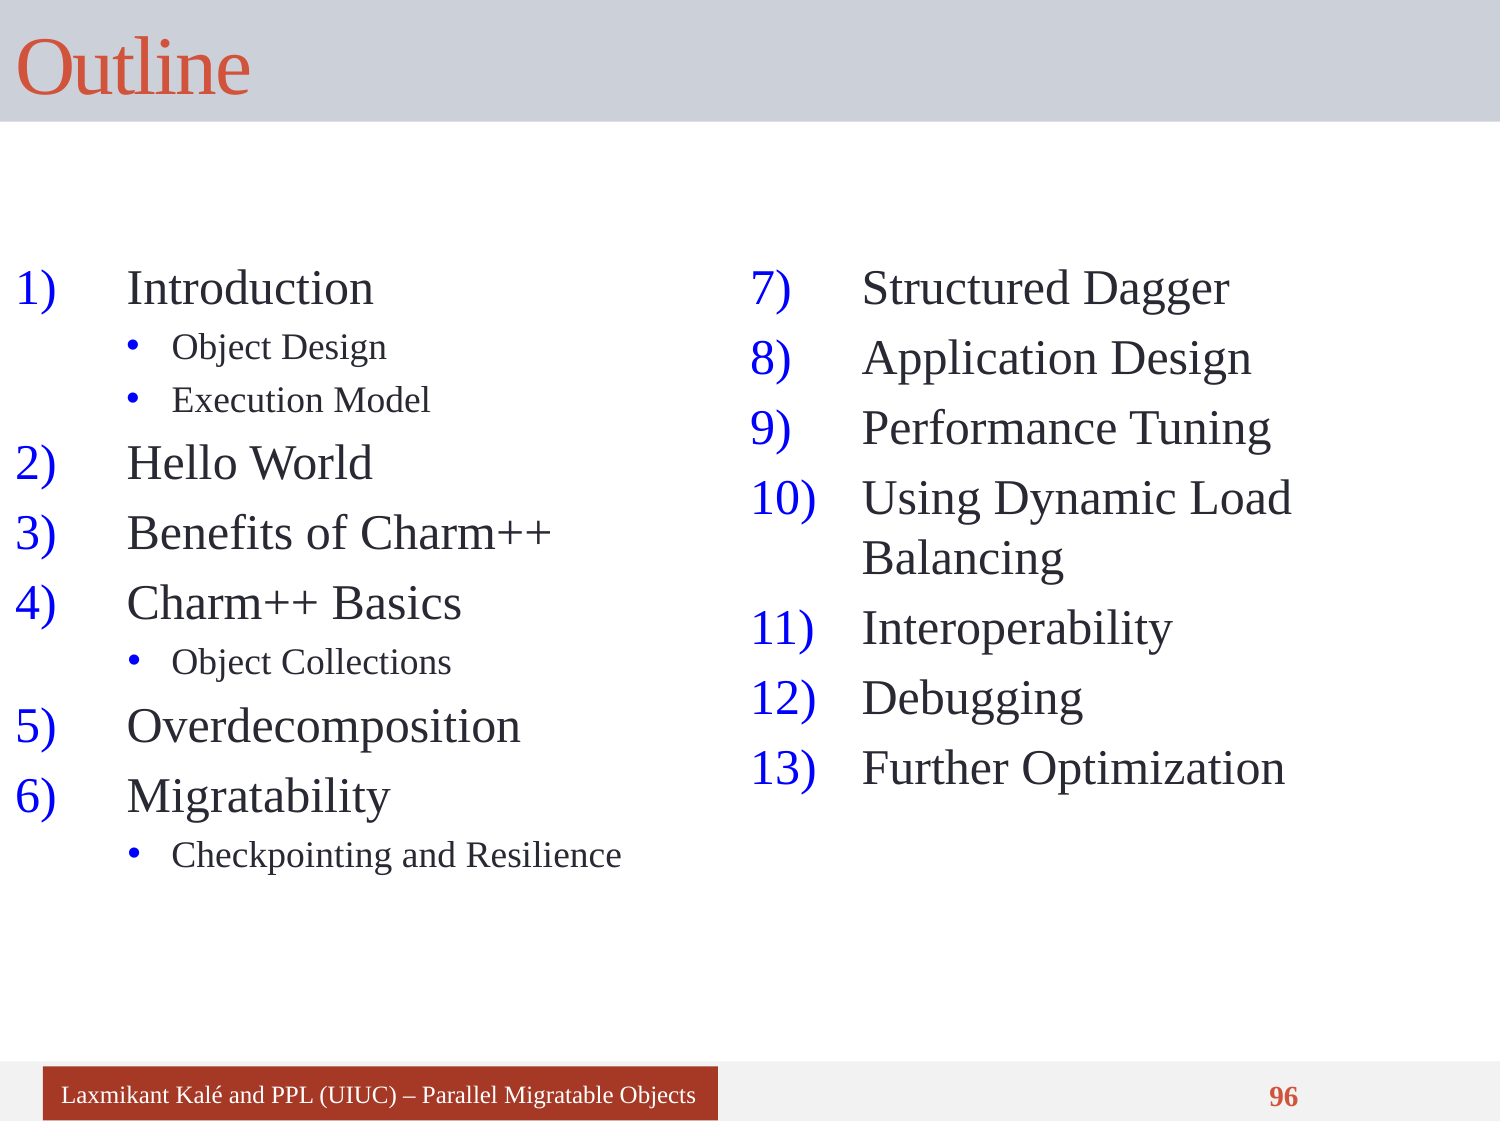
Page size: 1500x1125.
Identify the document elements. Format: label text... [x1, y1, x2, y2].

list Introduction Object Design Execution Model Hello World Benefits of Charm++ Charm++ Basics Object Collections Overdecomposition Migratability Checkpointing and Resilience Structured Dagger Application Design Performance Tuning Using Dynamic Load Balancing Interoperability Debugging Further Optimization [0, 217, 1500, 912]
footer Laxmikant Kalé and PPL (UIUC) – Parallel Migratable Objects [42, 1066, 718, 1121]
slide_number 96 [1254, 1067, 1457, 1122]
title Outline [0, 0, 1500, 122]
